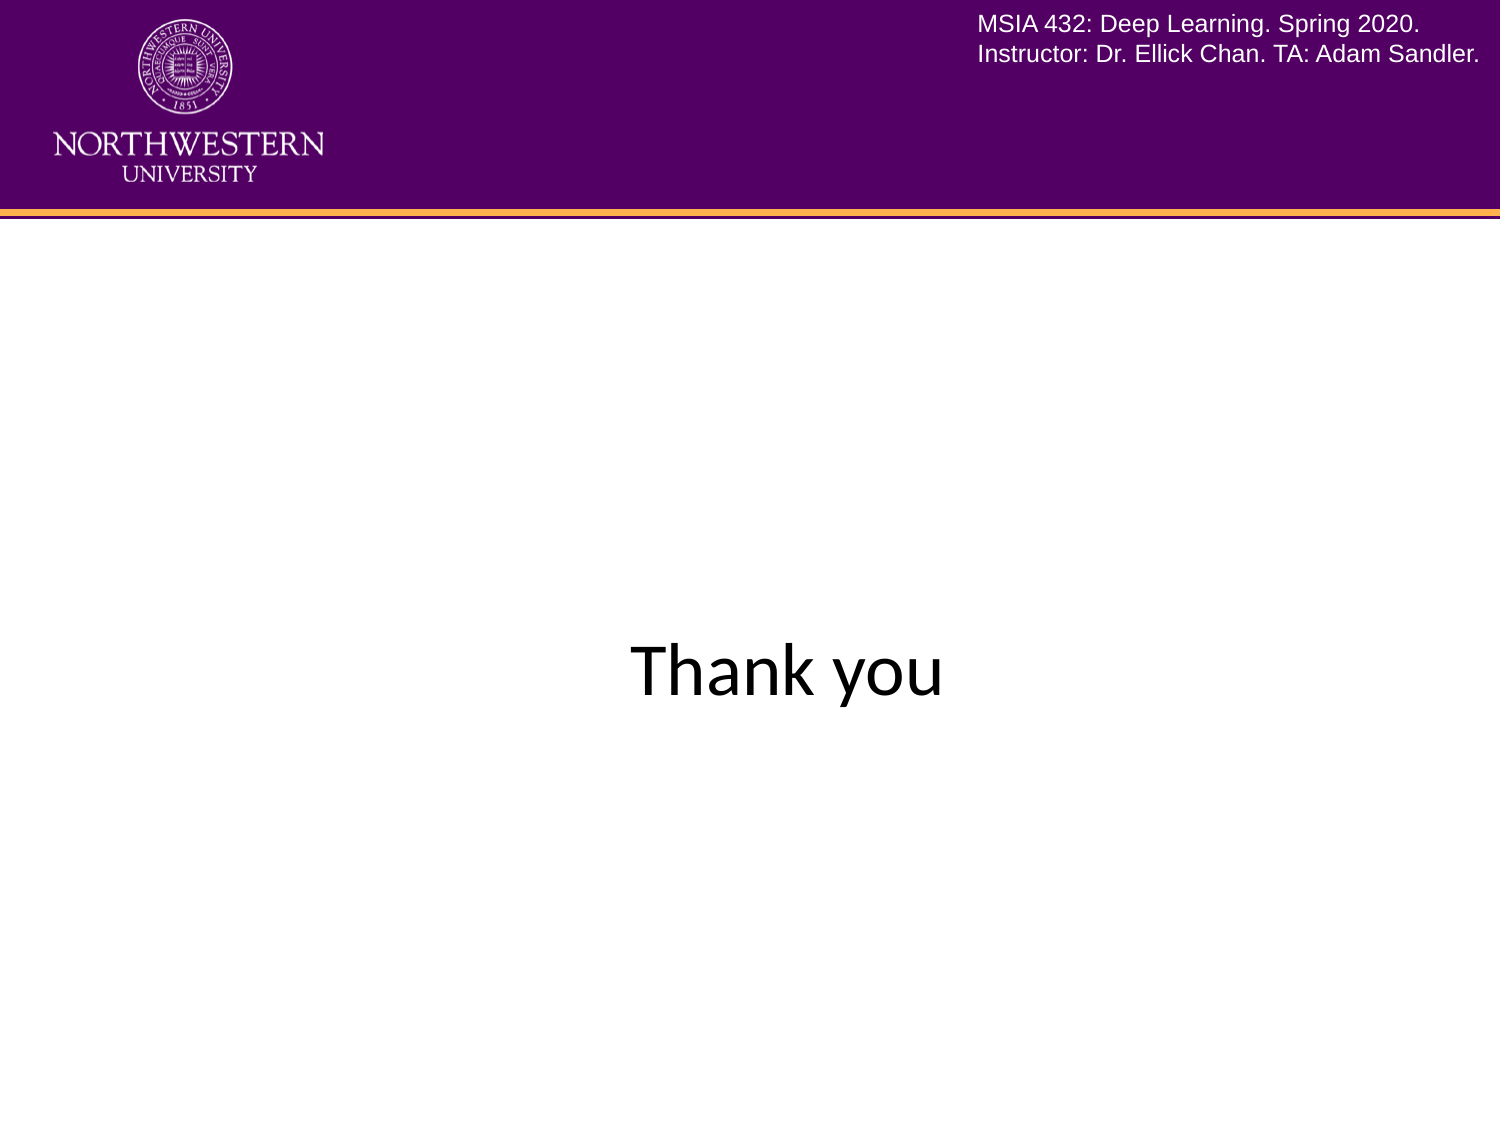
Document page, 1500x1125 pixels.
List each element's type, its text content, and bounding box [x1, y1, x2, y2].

picture [0, 0, 1500, 209]
list Thank you [37, 262, 1463, 1088]
